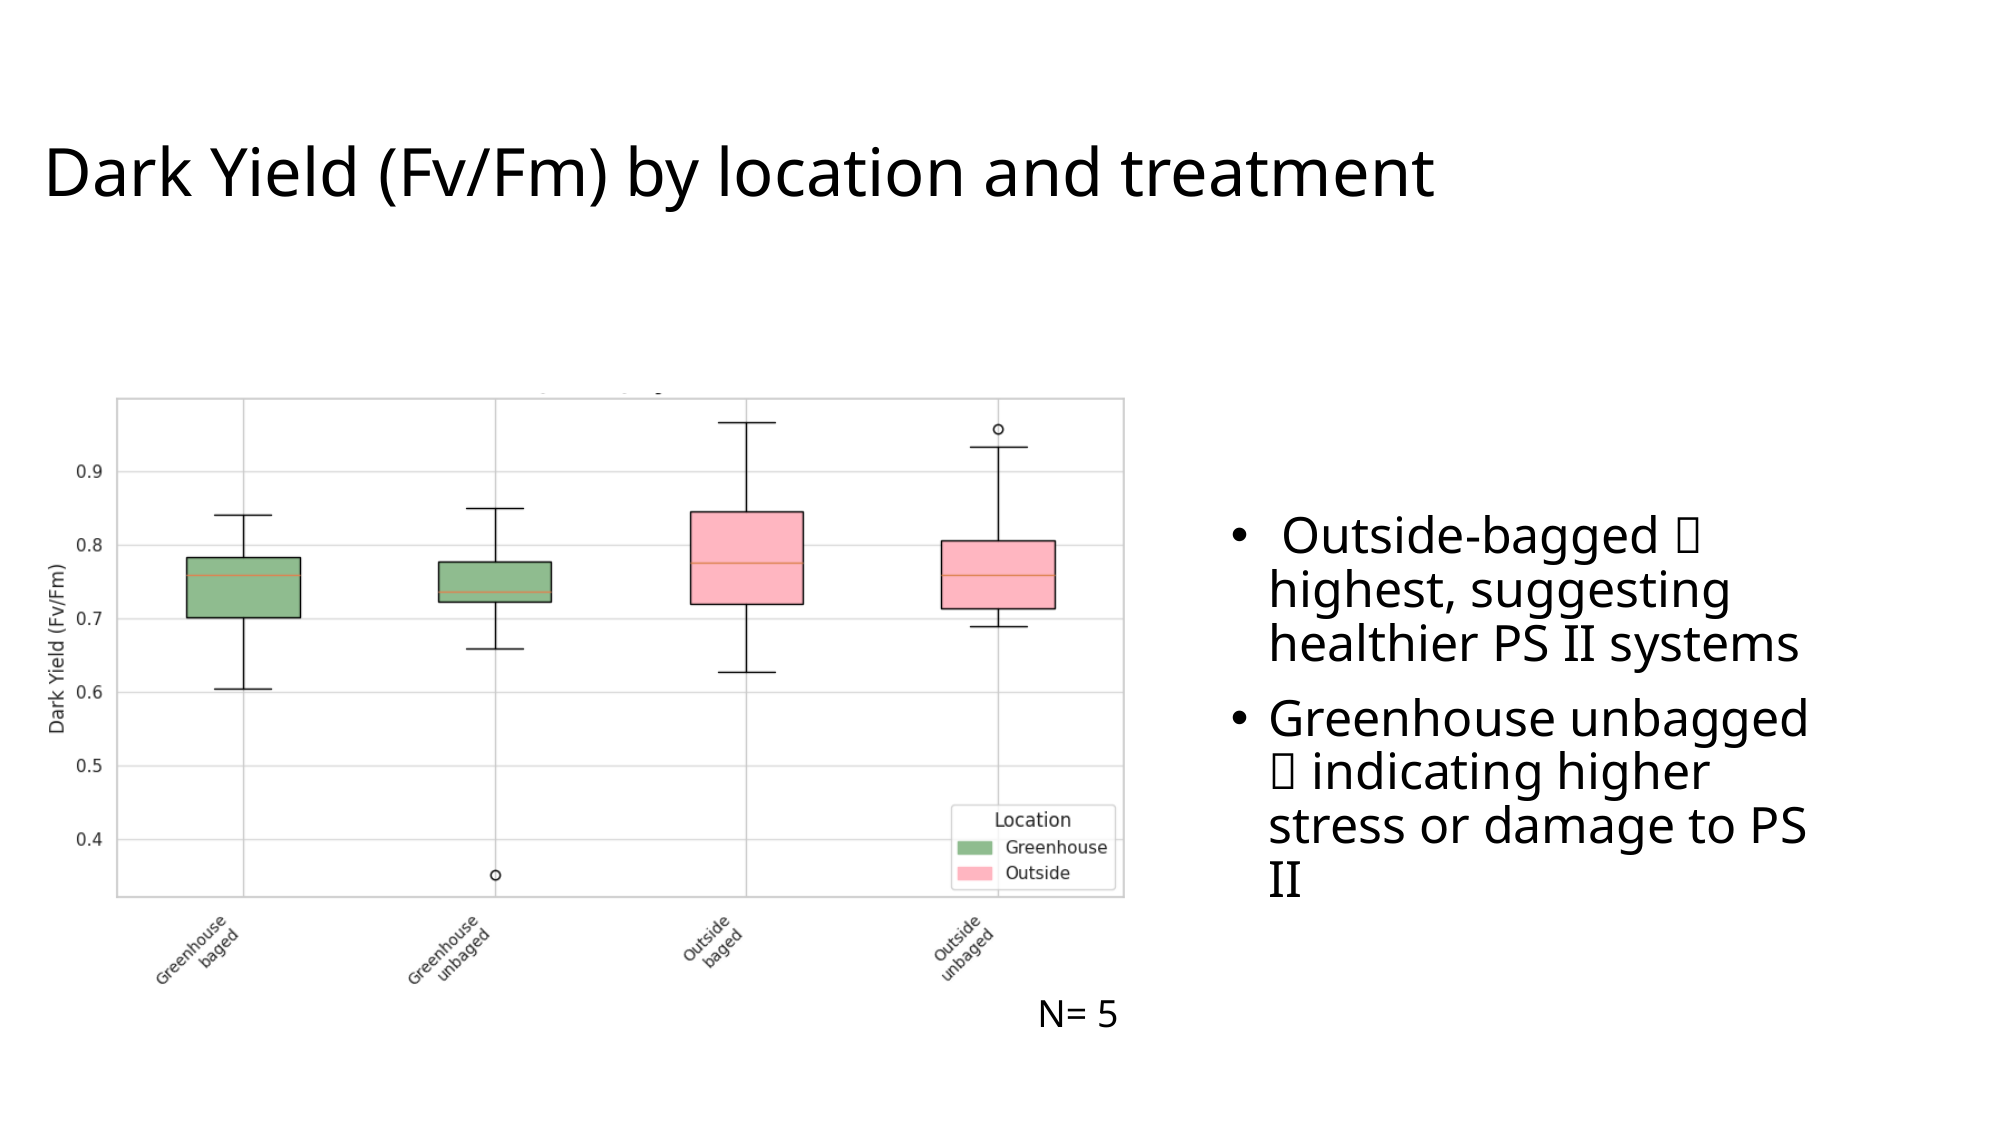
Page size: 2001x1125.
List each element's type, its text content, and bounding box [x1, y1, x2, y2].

text_box N= 5 [1022, 982, 1188, 1042]
list Outside-bagged  highest, suggesting healthier PS II systems Greenhouse unbagged  indicating higher stress or damage to PS II [1215, 406, 1851, 1013]
picture [27, 393, 1136, 1013]
title Dark Yield (Fv/Fm) by location and treatment [28, 78, 1697, 272]
